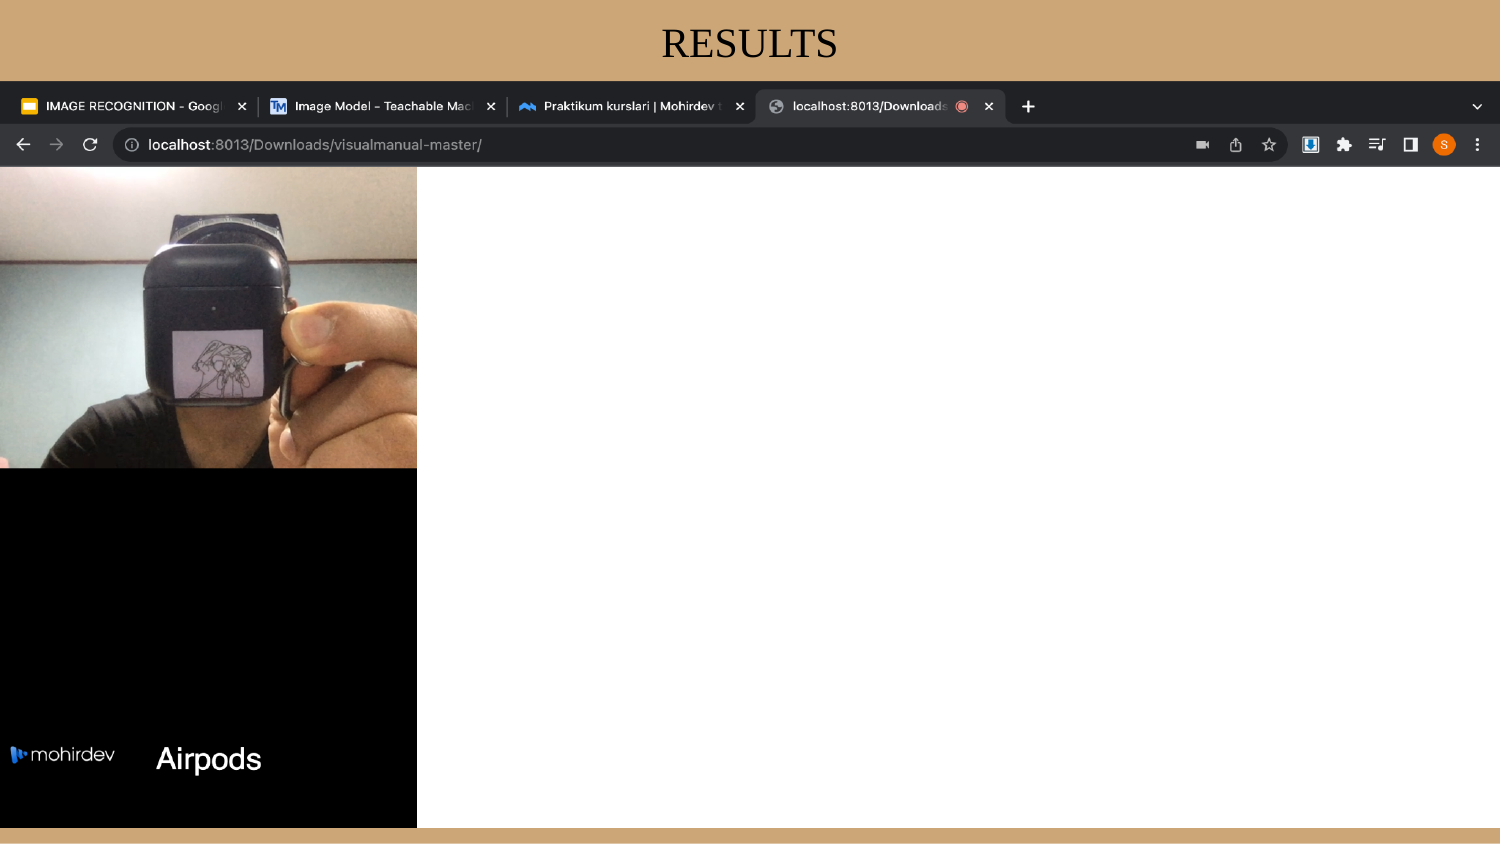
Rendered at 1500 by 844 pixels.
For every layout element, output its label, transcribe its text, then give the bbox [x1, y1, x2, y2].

picture [0, 80, 1500, 828]
title RESULTS [0, 0, 1500, 80]
